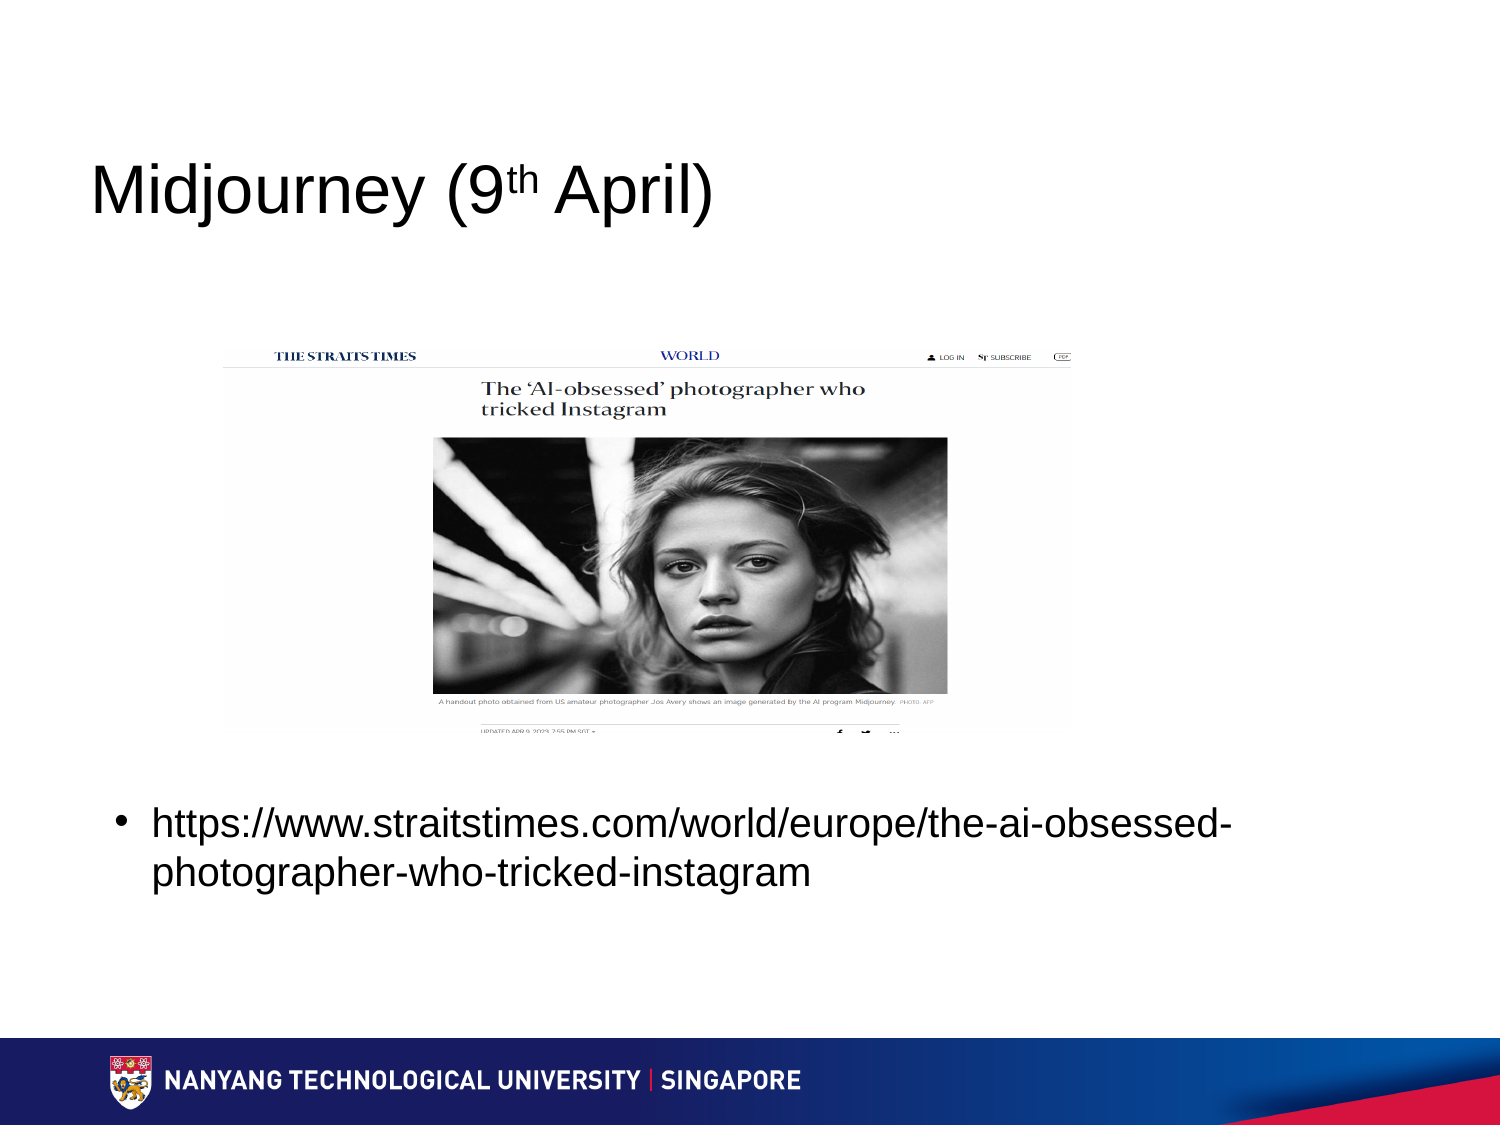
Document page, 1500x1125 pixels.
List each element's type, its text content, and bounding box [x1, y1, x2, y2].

picture [0, 1038, 1500, 1125]
title Midjourney (9th April) [75, 92, 1425, 280]
picture [222, 348, 1071, 734]
list https://www.straitstimes.com/world/europe/the-ai-obsessed-photographer-who-tricked-instagram [103, 790, 1401, 901]
